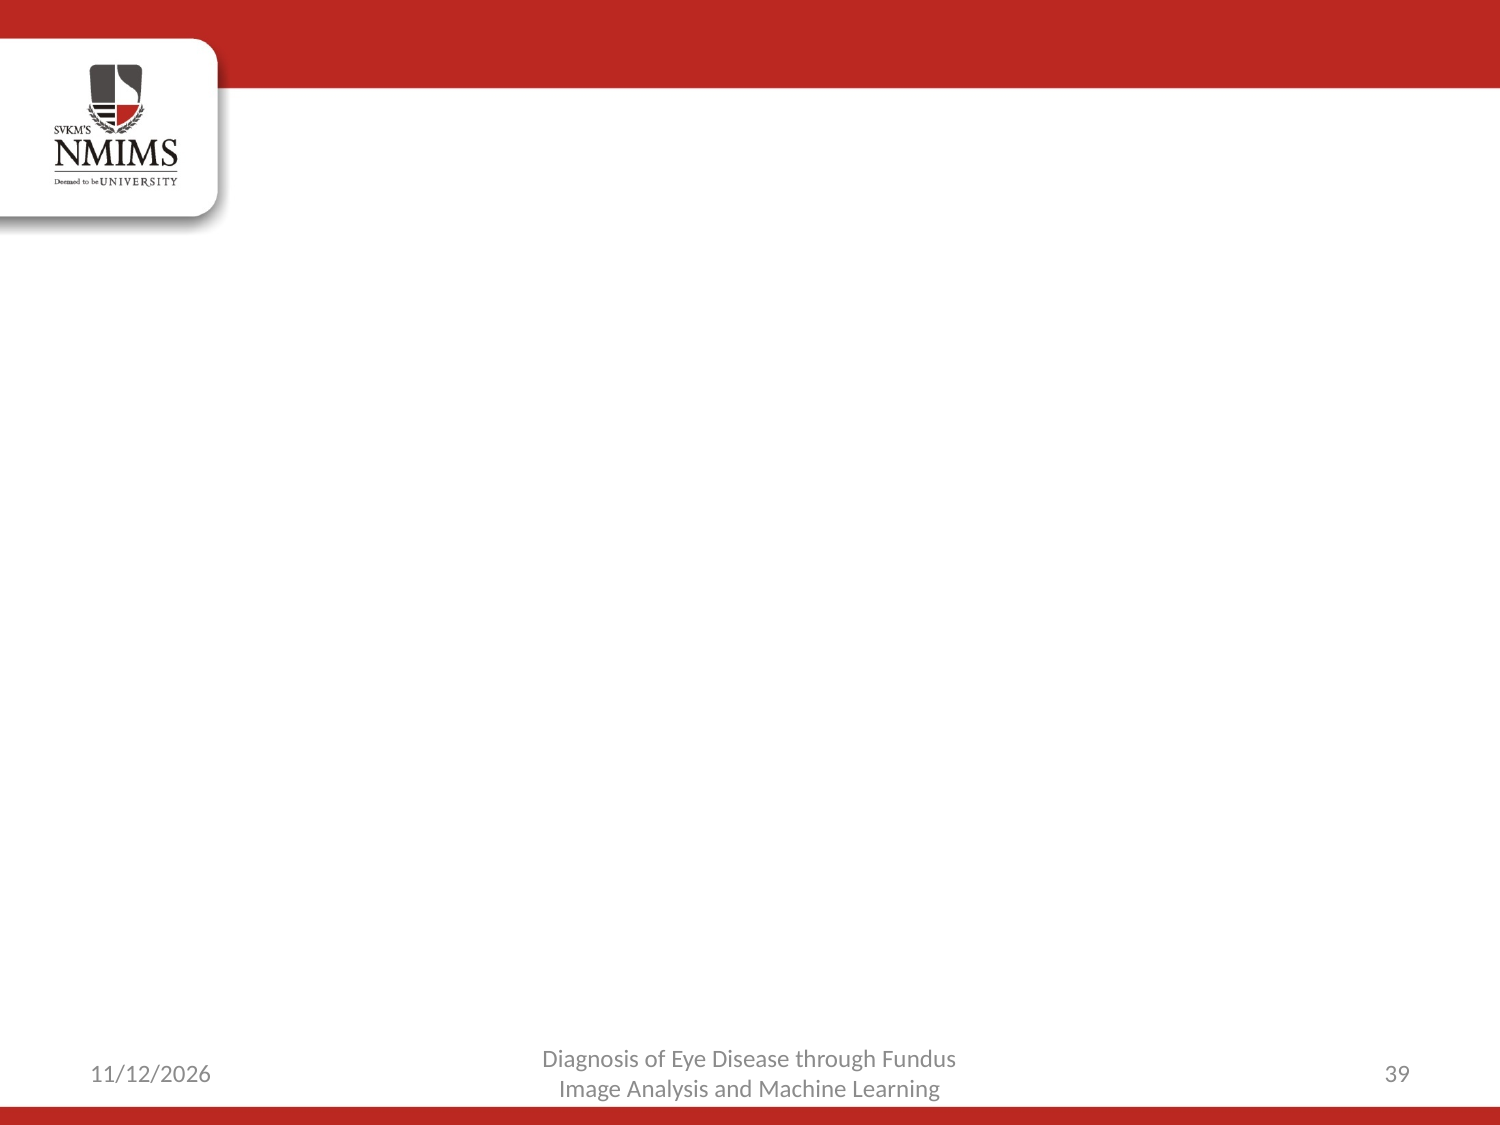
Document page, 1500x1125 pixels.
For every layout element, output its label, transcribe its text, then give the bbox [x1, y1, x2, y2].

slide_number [75, 1042, 425, 1103]
picture [0, 0, 1500, 1125]
footer Diagnosis of Eye Disease through Fundus Image Analysis and Machine Learning [512, 1042, 988, 1103]
slide_number 39 [1074, 1042, 1425, 1103]
